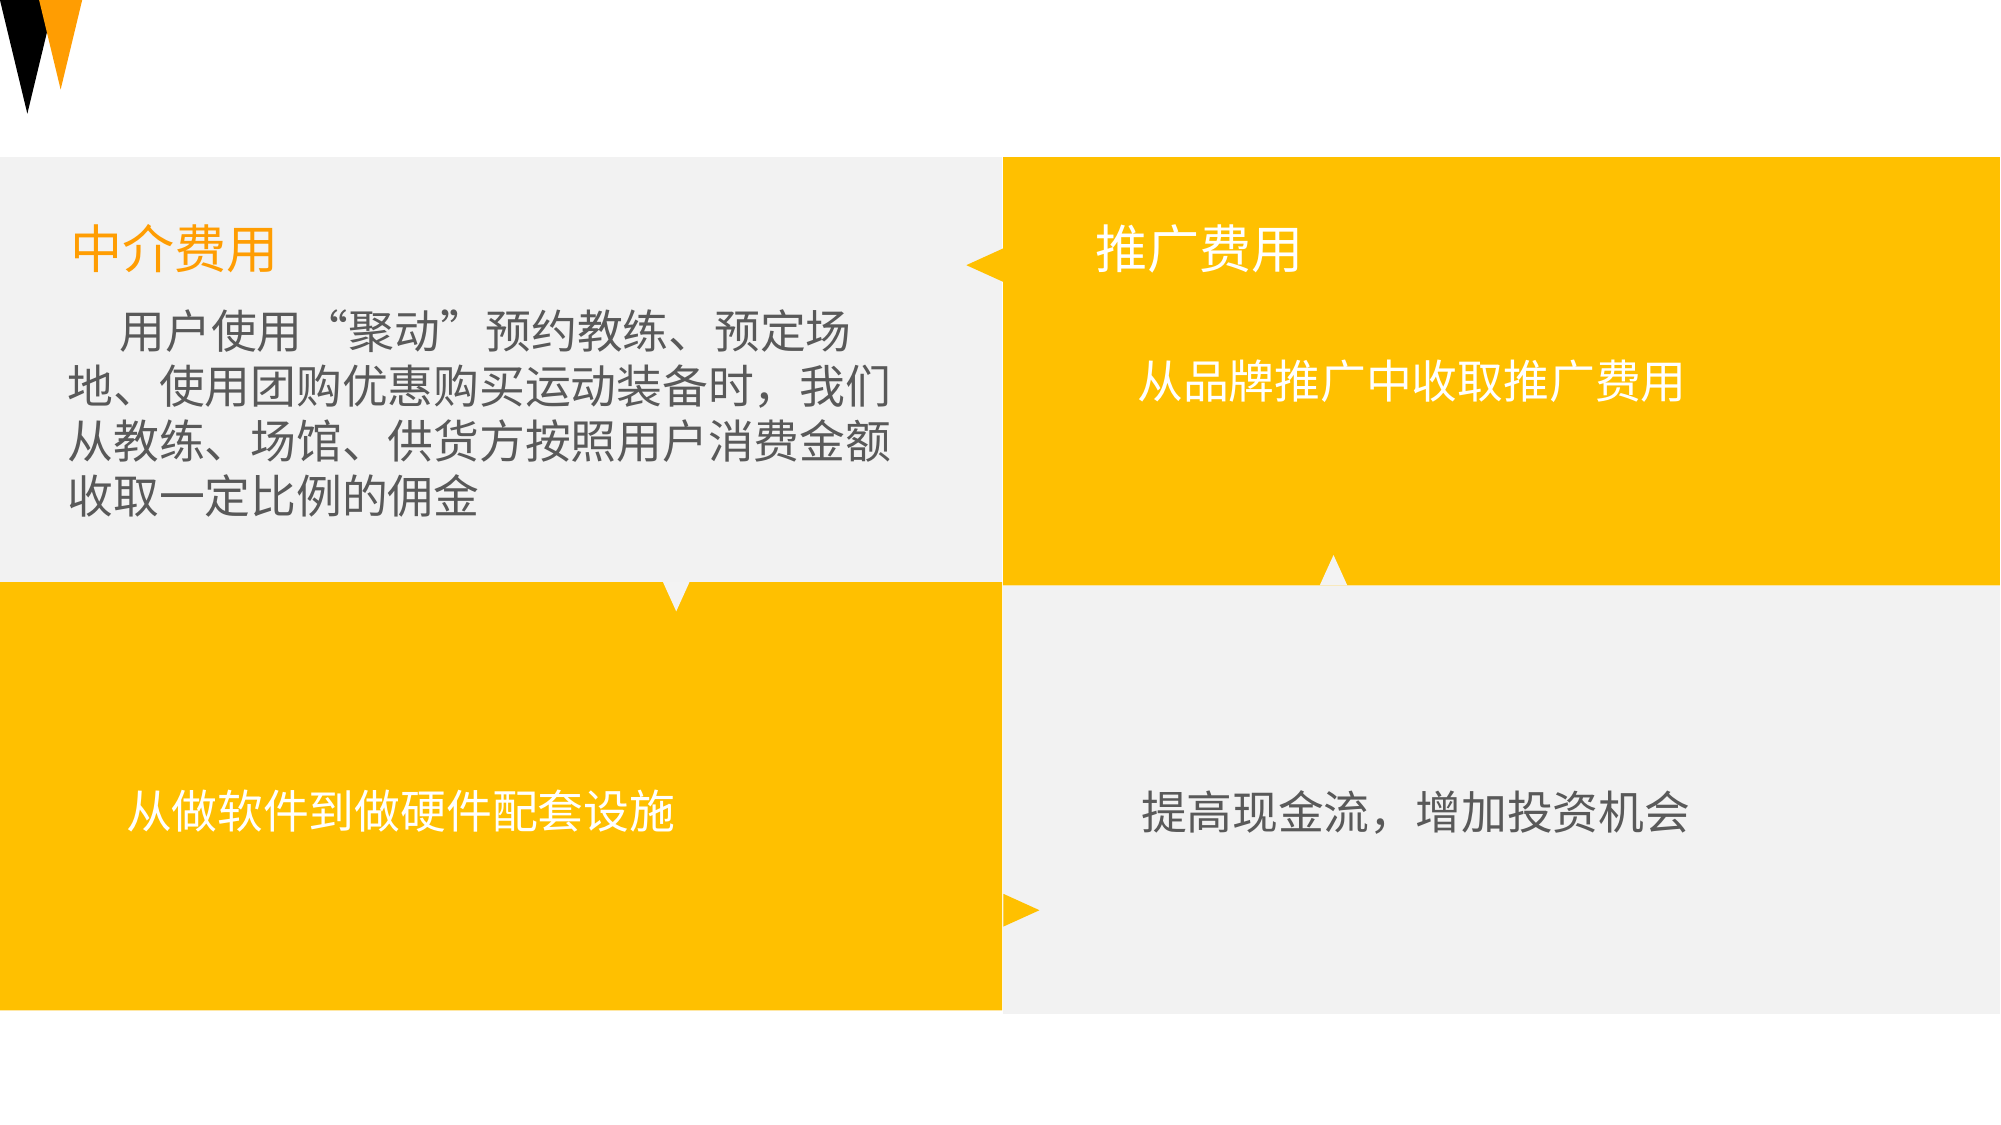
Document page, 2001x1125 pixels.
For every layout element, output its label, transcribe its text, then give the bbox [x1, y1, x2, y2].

text_box 从做软件到做硬件配套设施 [111, 775, 745, 846]
text_box [0, 581, 1003, 1011]
text_box 从品牌推广中收取推广费用 [1122, 344, 1753, 415]
text_box 中介费用 [55, 209, 329, 287]
text_box 推广费用 [1080, 209, 1319, 287]
text_box [963, 246, 1005, 284]
text_box [661, 581, 692, 614]
text_box [1002, 587, 2000, 1015]
text_box [1002, 156, 2000, 587]
text_box 用户使用“聚动”预约教练、预定场地、使用团购优惠购买运动装备时，我们从教练、场馆、供货方按照用户消费金额收取一定比例的佣金 [53, 295, 909, 530]
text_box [0, 0, 83, 114]
text_box 提高现金流，增加投资机会 [1126, 775, 1705, 846]
text_box [0, 156, 1002, 581]
text_box [1002, 892, 1042, 929]
text_box [1318, 552, 1349, 587]
